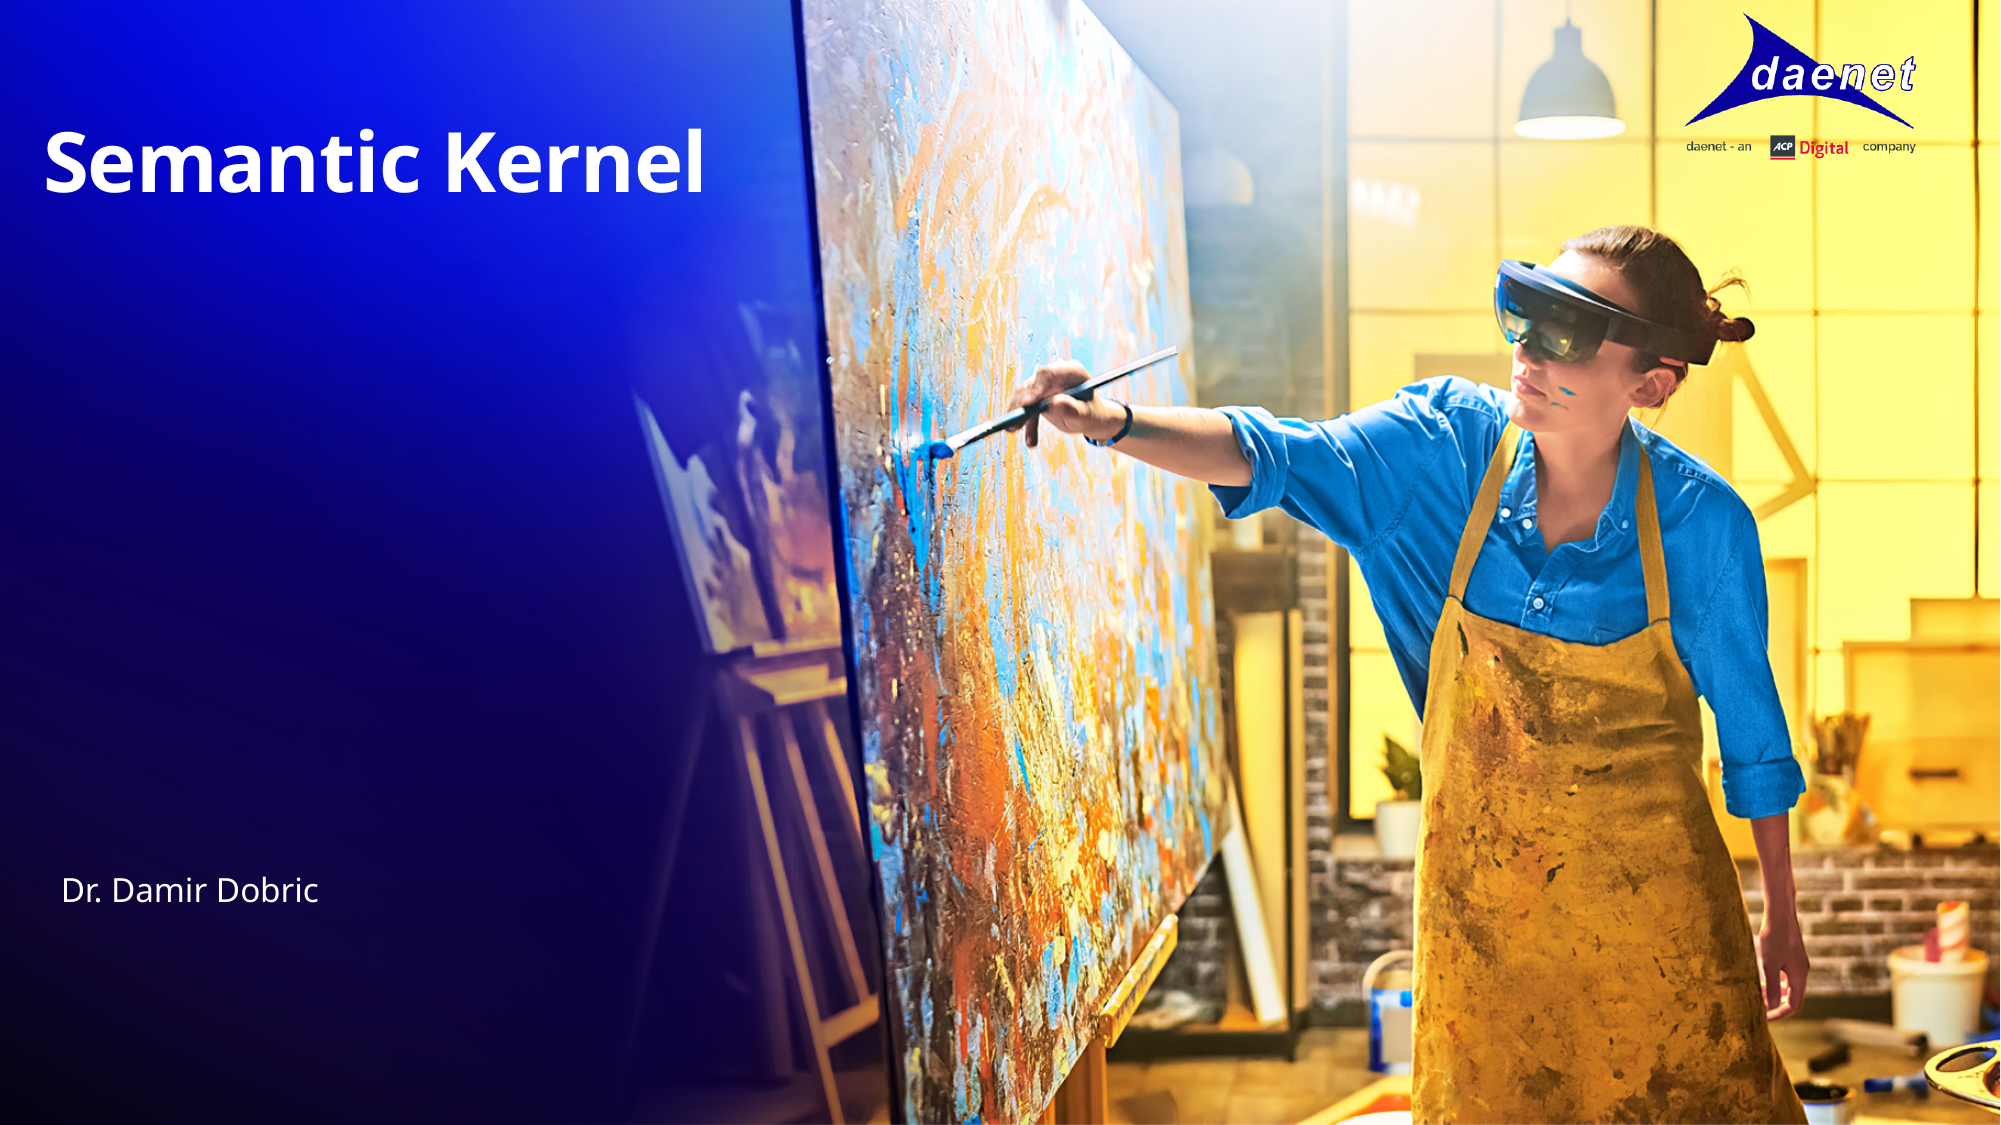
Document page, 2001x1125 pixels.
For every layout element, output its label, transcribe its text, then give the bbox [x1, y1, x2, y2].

picture [0, 0, 2001, 1125]
title Semantic Kernel [43, 107, 1544, 209]
list Dr. Damir Dobric [60, 868, 794, 1011]
